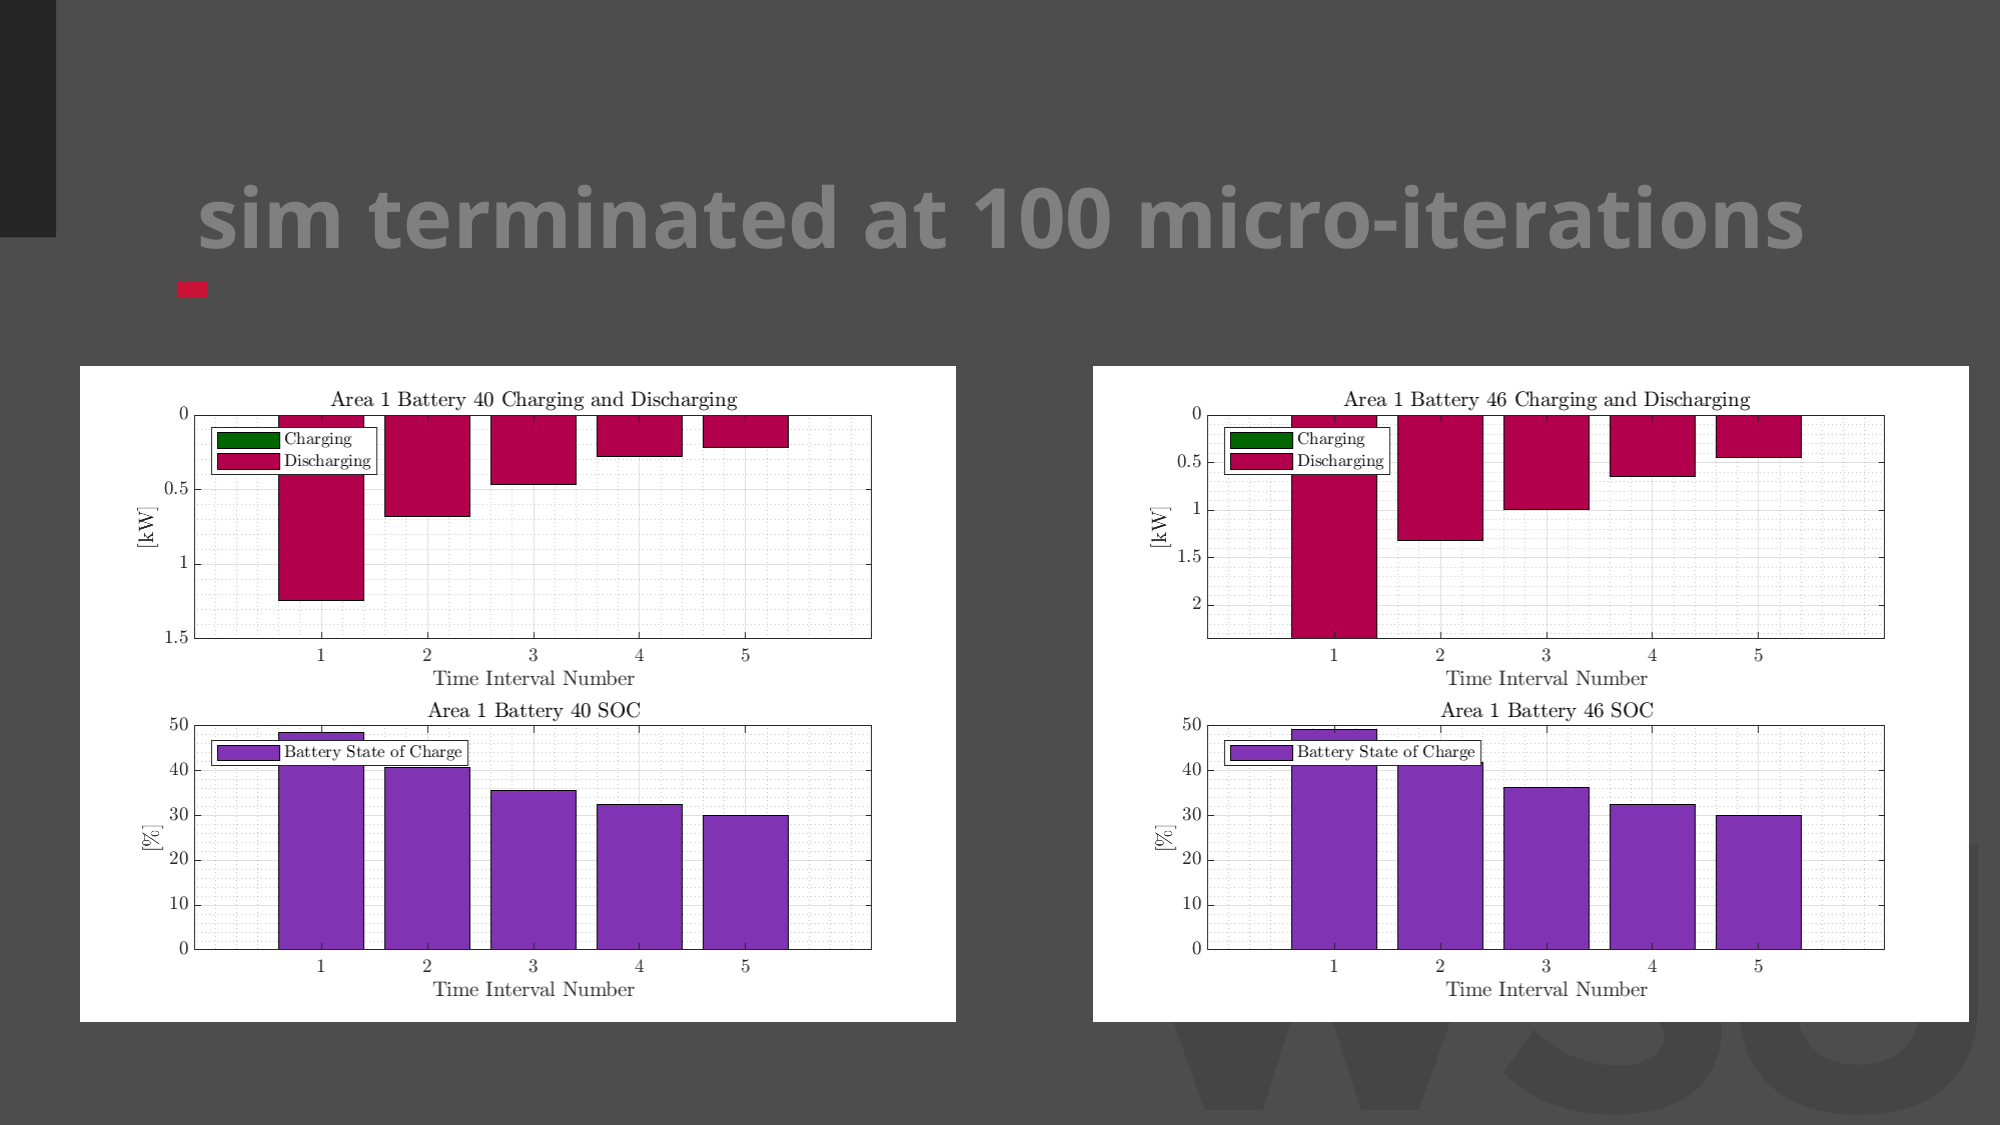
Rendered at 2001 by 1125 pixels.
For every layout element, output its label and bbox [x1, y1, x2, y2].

picture [80, 366, 956, 1023]
picture [1093, 366, 1979, 1115]
